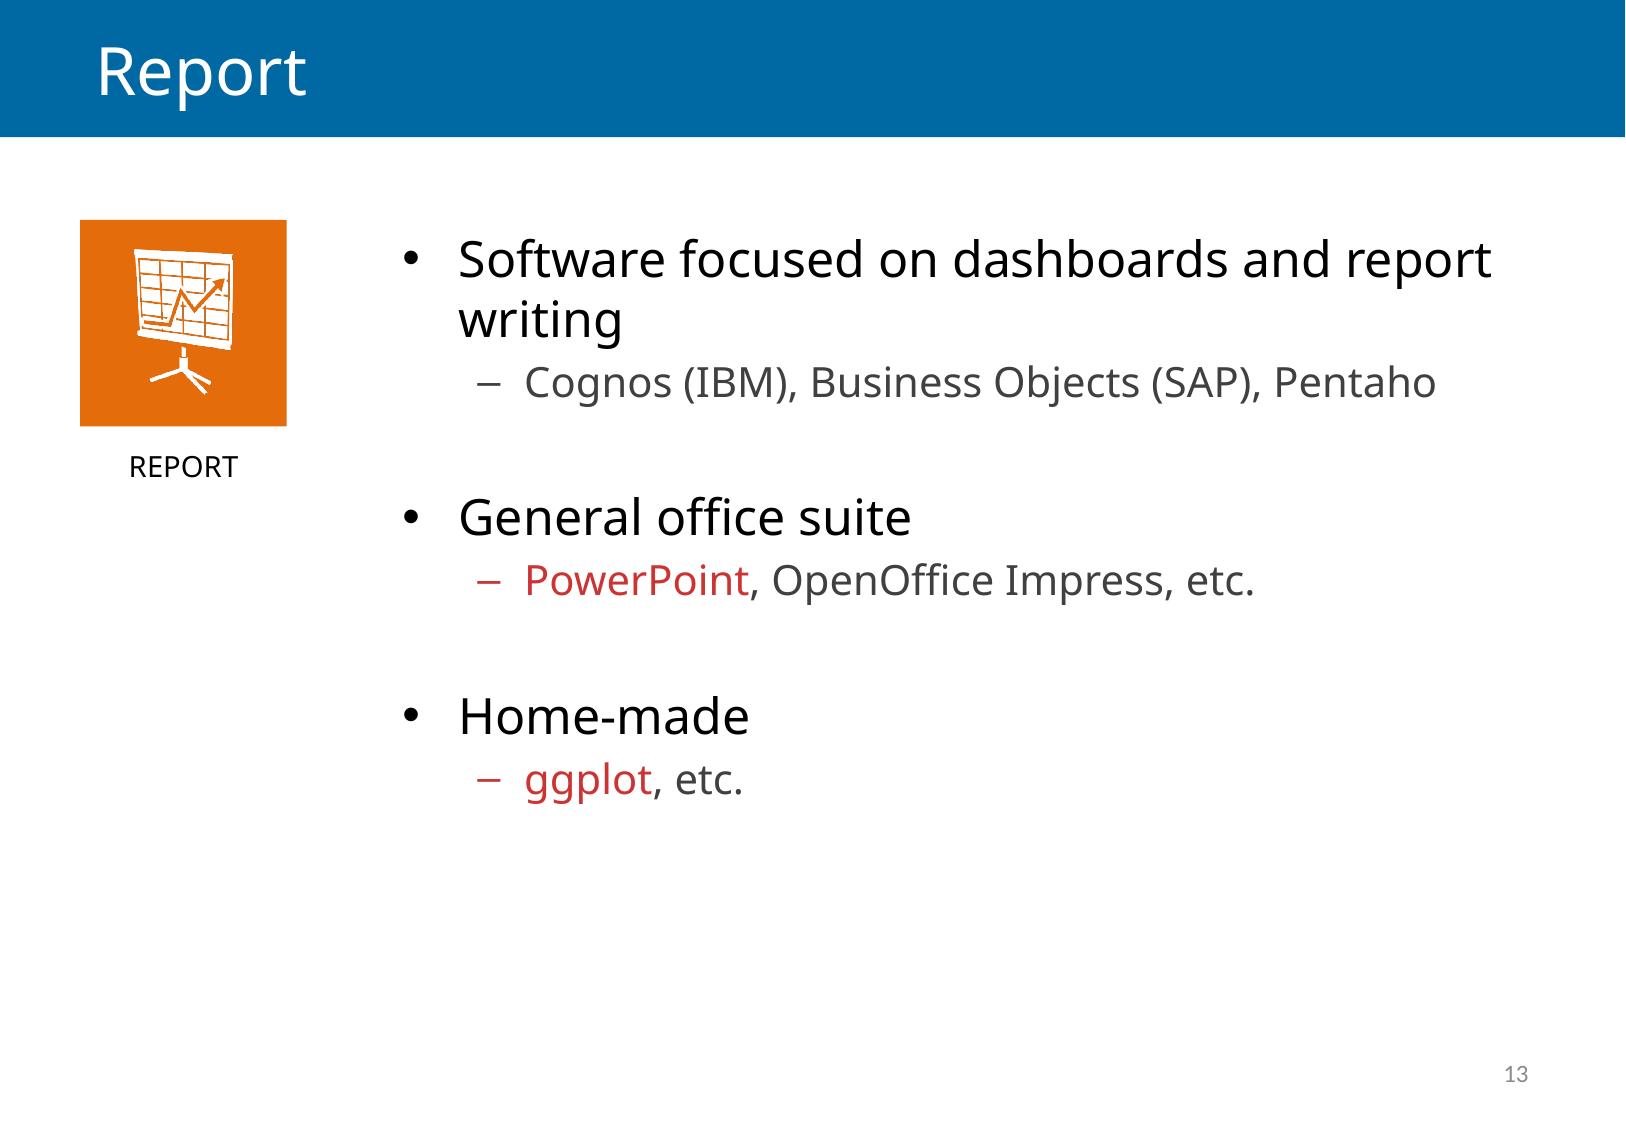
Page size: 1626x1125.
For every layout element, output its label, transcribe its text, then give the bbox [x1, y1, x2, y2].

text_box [79, 219, 287, 493]
slide_number 13 [1164, 1042, 1544, 1103]
title Report [80, 0, 1543, 138]
list Software focused on dashboards and report writing Cognos (IBM), Business Objects (SAP), Pentaho General office suite PowerPoint, OpenOffice Impress, etc. Home-made ggplot, etc. [387, 219, 1544, 1005]
